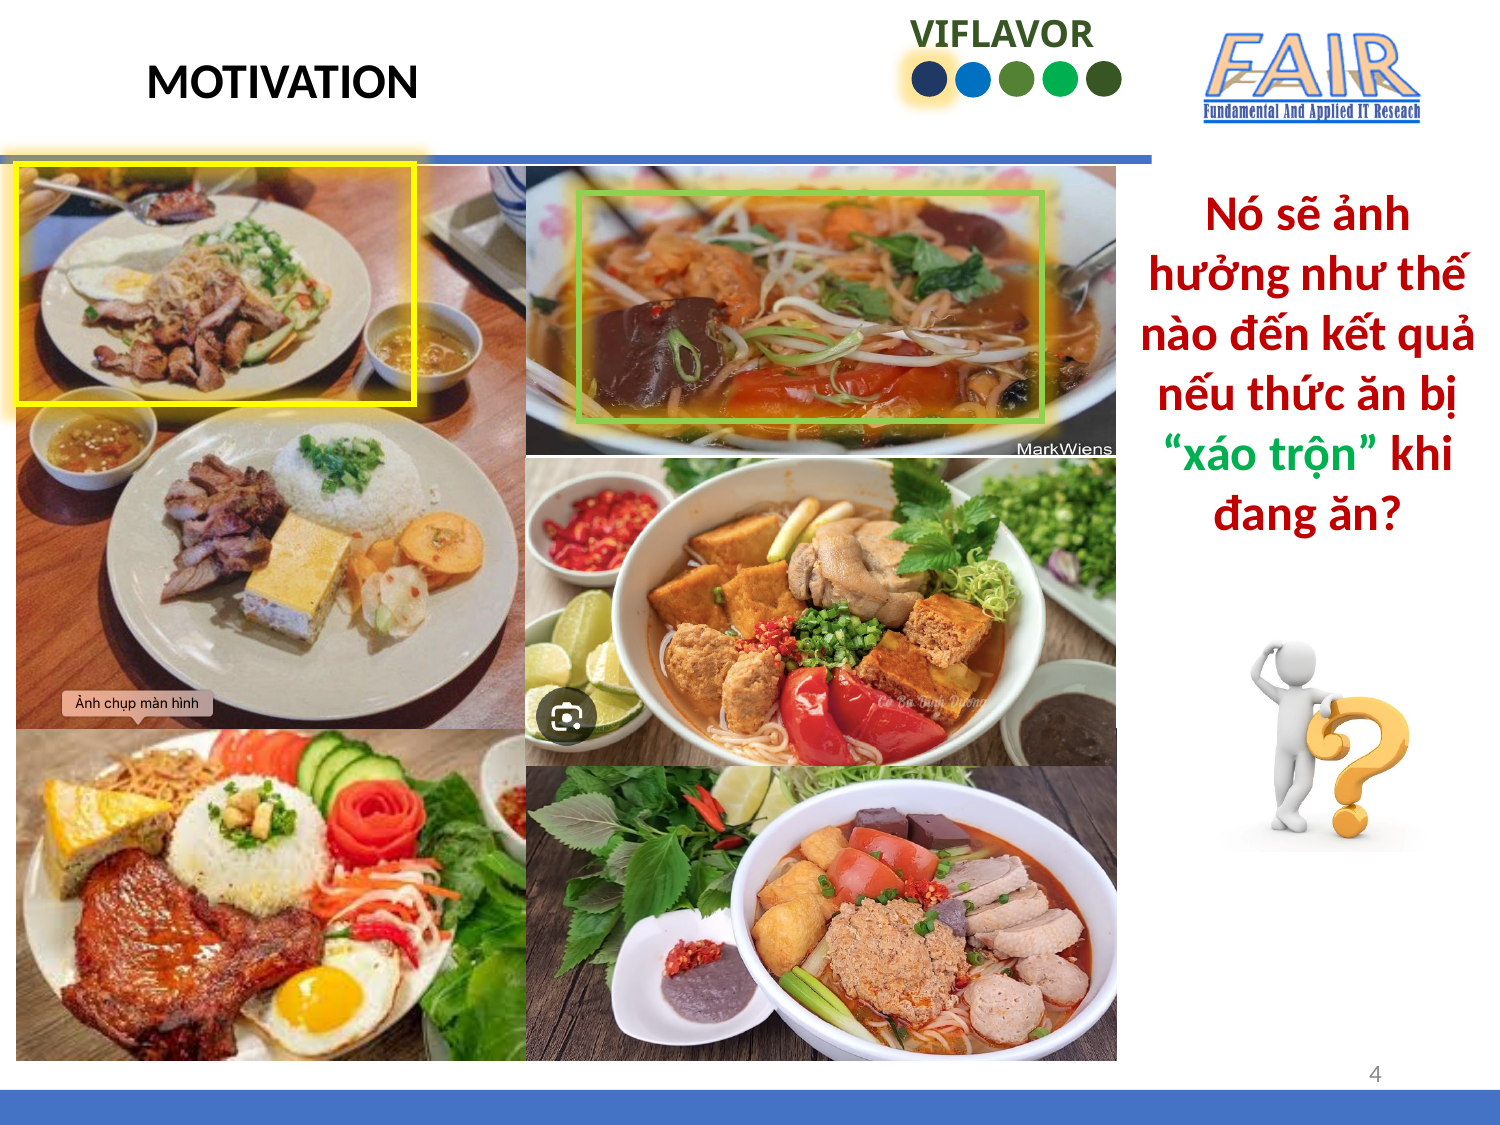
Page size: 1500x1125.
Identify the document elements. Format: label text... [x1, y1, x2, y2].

text_box Nó sẽ ảnh hưởng như thế nào đến kết quả nếu thức ăn bị “xáo trộn” khi đang ăn? [1115, 173, 1500, 549]
slide_number 4 [1059, 1042, 1397, 1103]
picture [1203, 630, 1426, 852]
picture [16, 166, 1117, 1061]
picture [1197, 26, 1426, 127]
text_box [0, 1089, 1500, 1125]
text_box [895, 2, 1122, 98]
text_box MOTIVATION [131, 41, 435, 117]
text_box [15, 163, 415, 405]
text_box [433, 154, 1153, 165]
